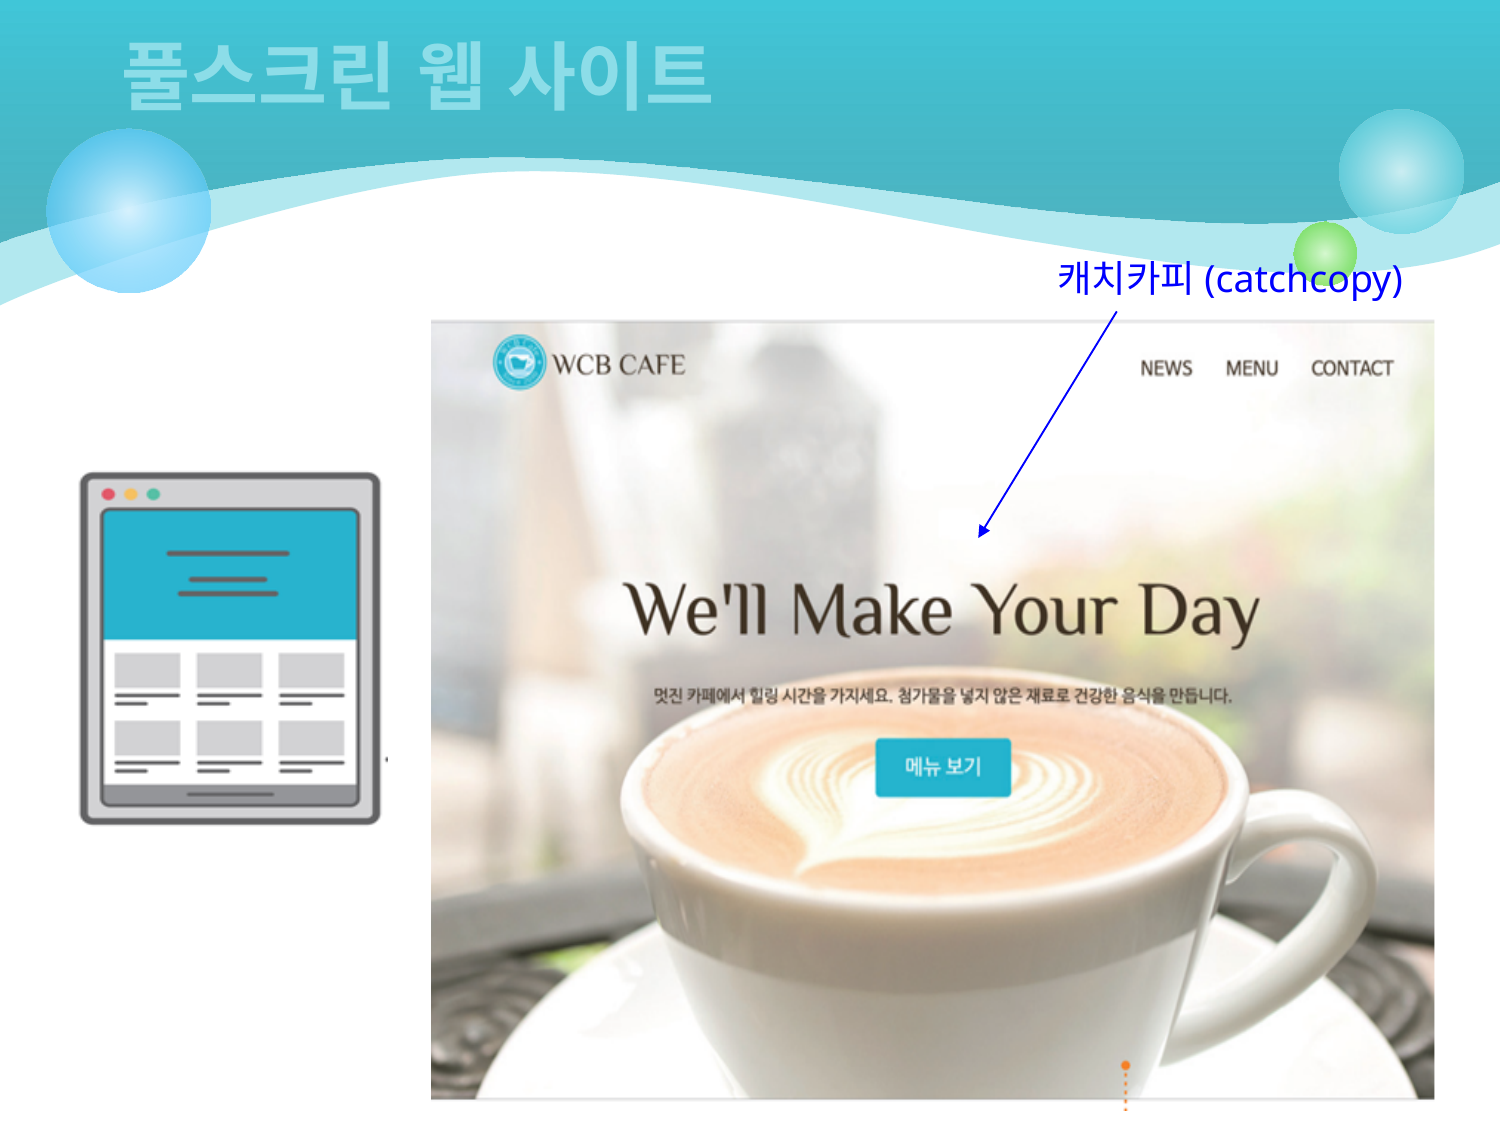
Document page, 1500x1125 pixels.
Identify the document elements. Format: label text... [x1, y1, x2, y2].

picture [67, 465, 389, 836]
text_box 풀스크린 웹 사이트 [105, 9, 1456, 139]
text_box 캐치카피(catchcopy) [1042, 247, 1418, 308]
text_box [977, 310, 1118, 539]
picture [430, 310, 1442, 1111]
